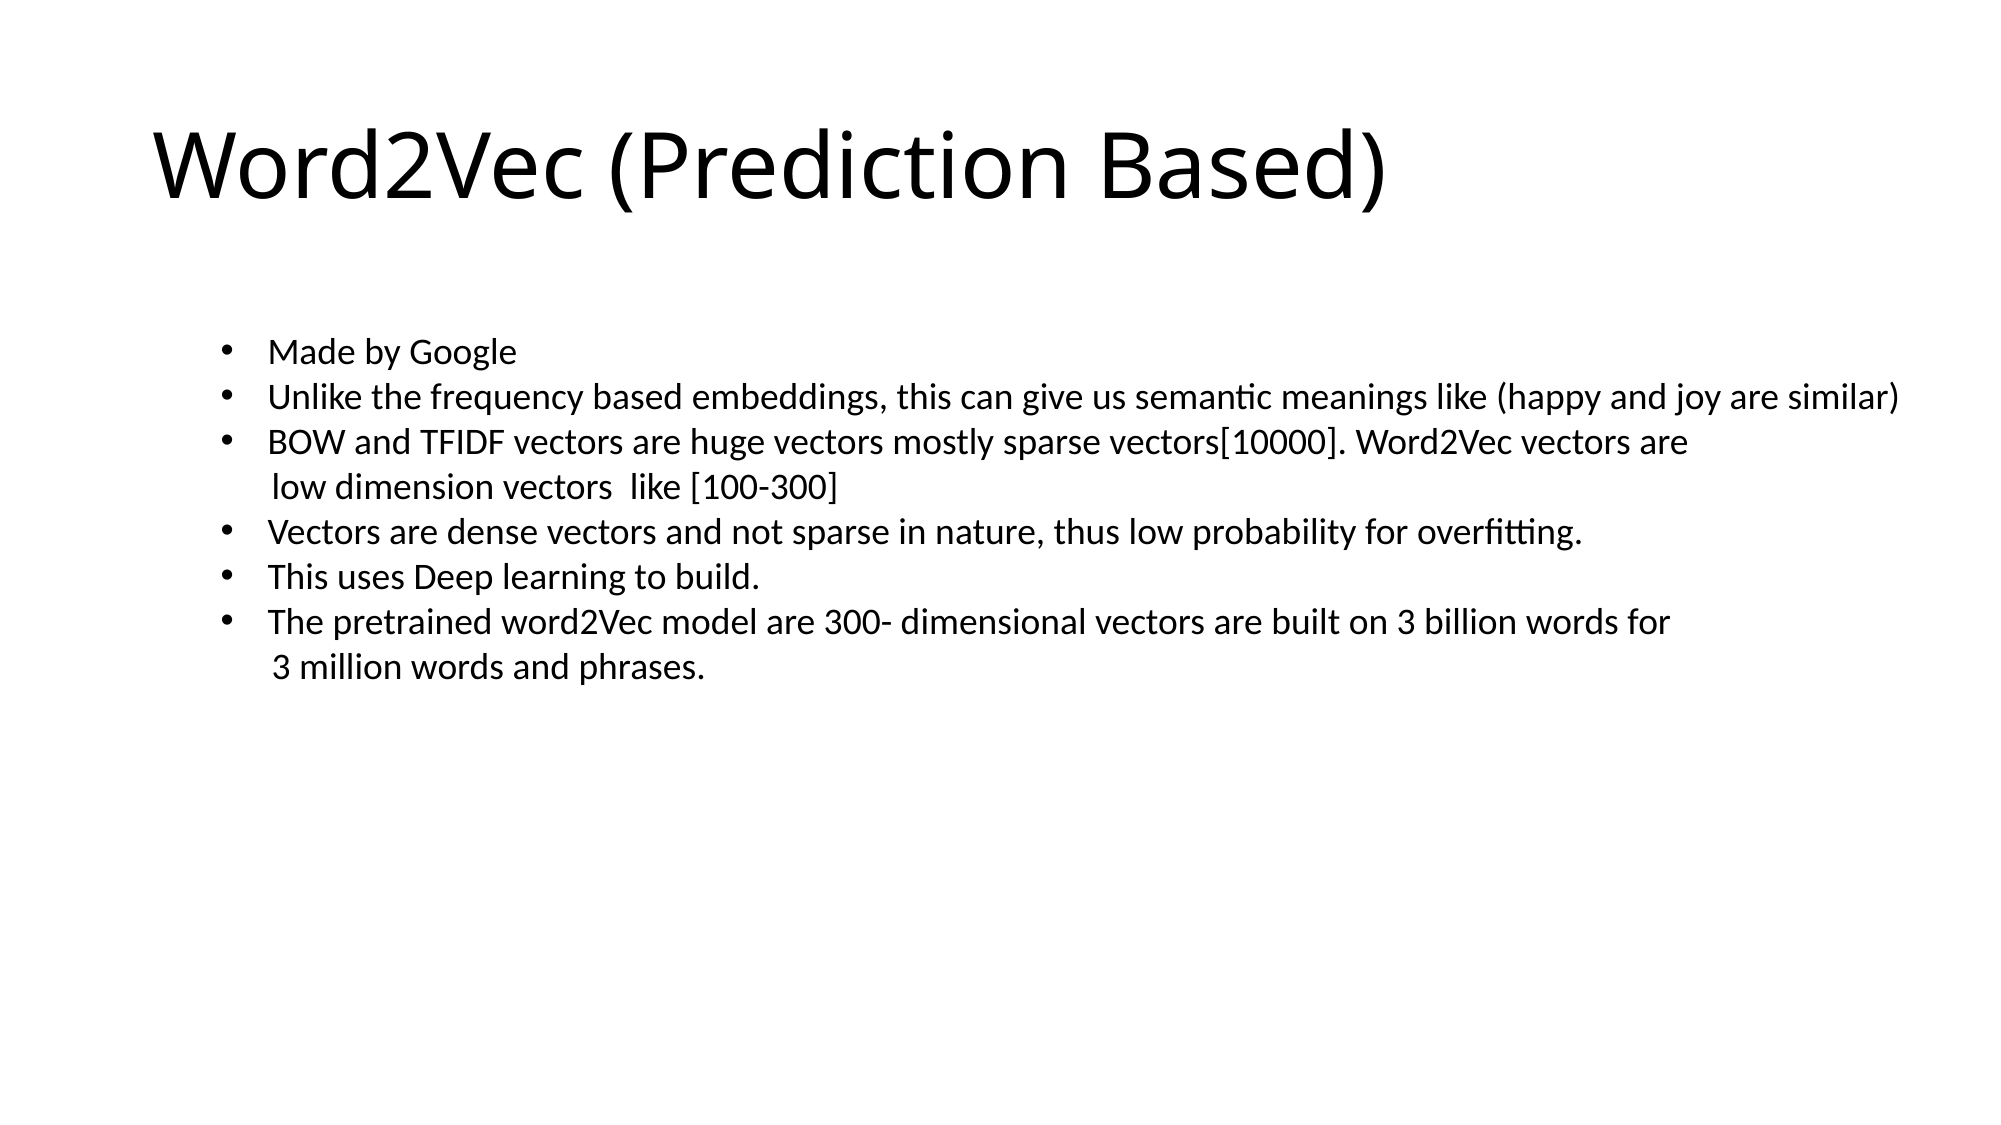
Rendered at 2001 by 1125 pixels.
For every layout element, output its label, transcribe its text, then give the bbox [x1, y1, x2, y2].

text_box Made by Google Unlike the frequency based embeddings, this can give us semantic meanings like (happy and joy are similar) BOW and TFIDF vectors are huge vectors mostly sparse vectors[10000]. Word2Vec vectors are low dimension vectors like [100-300] Vectors are dense vectors and not sparse in nature, thus low probability for overfitting. This uses Deep learning to build. The pretrained word2Vec model are 300- dimensional vectors are built on 3 billion words for 3 million words and phrases. [205, 319, 1917, 739]
title Word2Vec (Prediction Based) [137, 59, 1863, 278]
